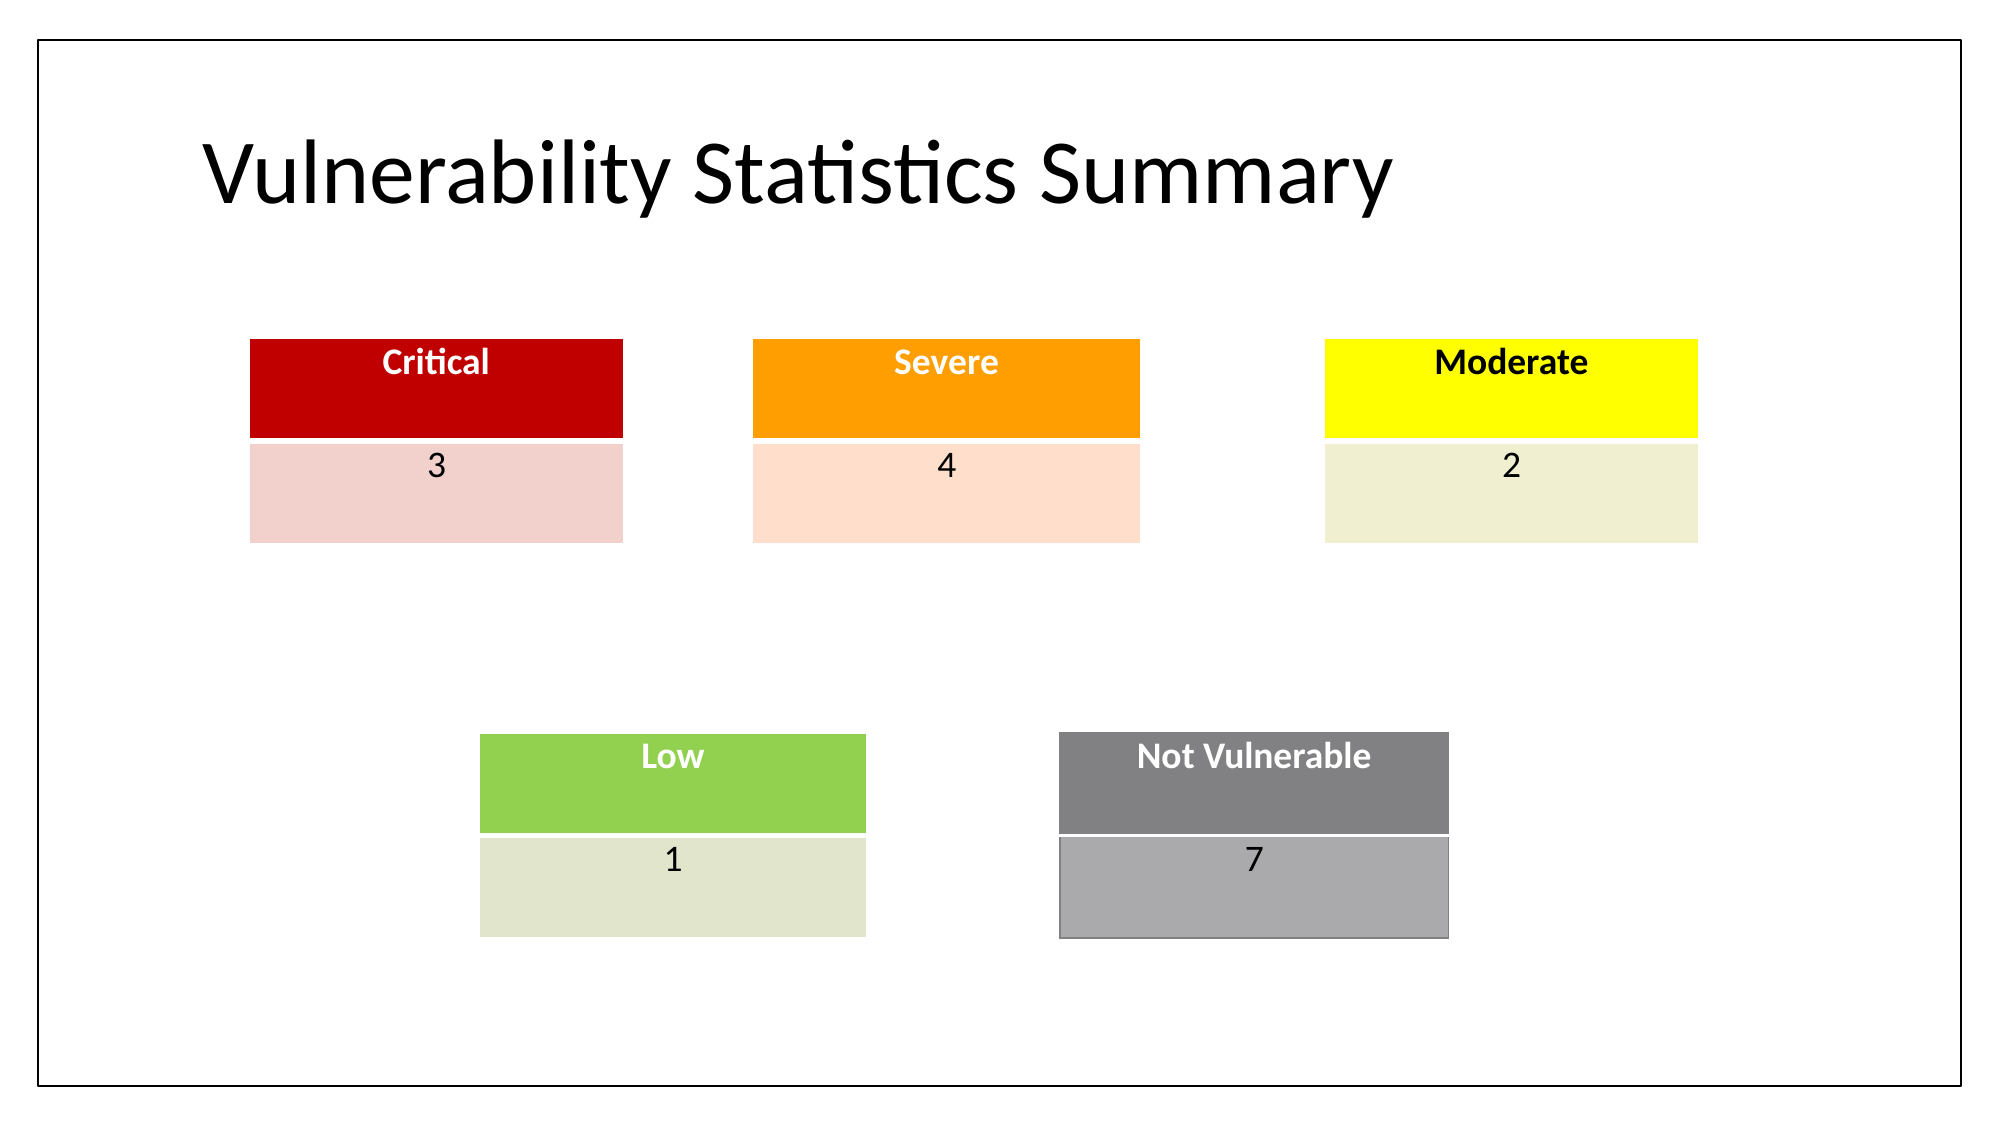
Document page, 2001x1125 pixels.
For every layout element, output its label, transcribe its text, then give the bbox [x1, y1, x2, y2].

table_cell 2 [1325, 444, 1698, 543]
list [186, 275, 1807, 939]
table_header Critical [250, 339, 623, 438]
table_cell 4 [753, 444, 1140, 543]
table_header Severe [753, 339, 1140, 438]
table_header Moderate [1325, 339, 1698, 438]
table_header Low [480, 734, 866, 833]
title Vulnerability Statistics Summary [187, 99, 1808, 249]
table_cell 1 [480, 838, 866, 937]
table_cell 7 [1061, 837, 1448, 937]
table_header Not Vulnerable [1061, 733, 1448, 834]
table_cell 3 [250, 444, 623, 543]
